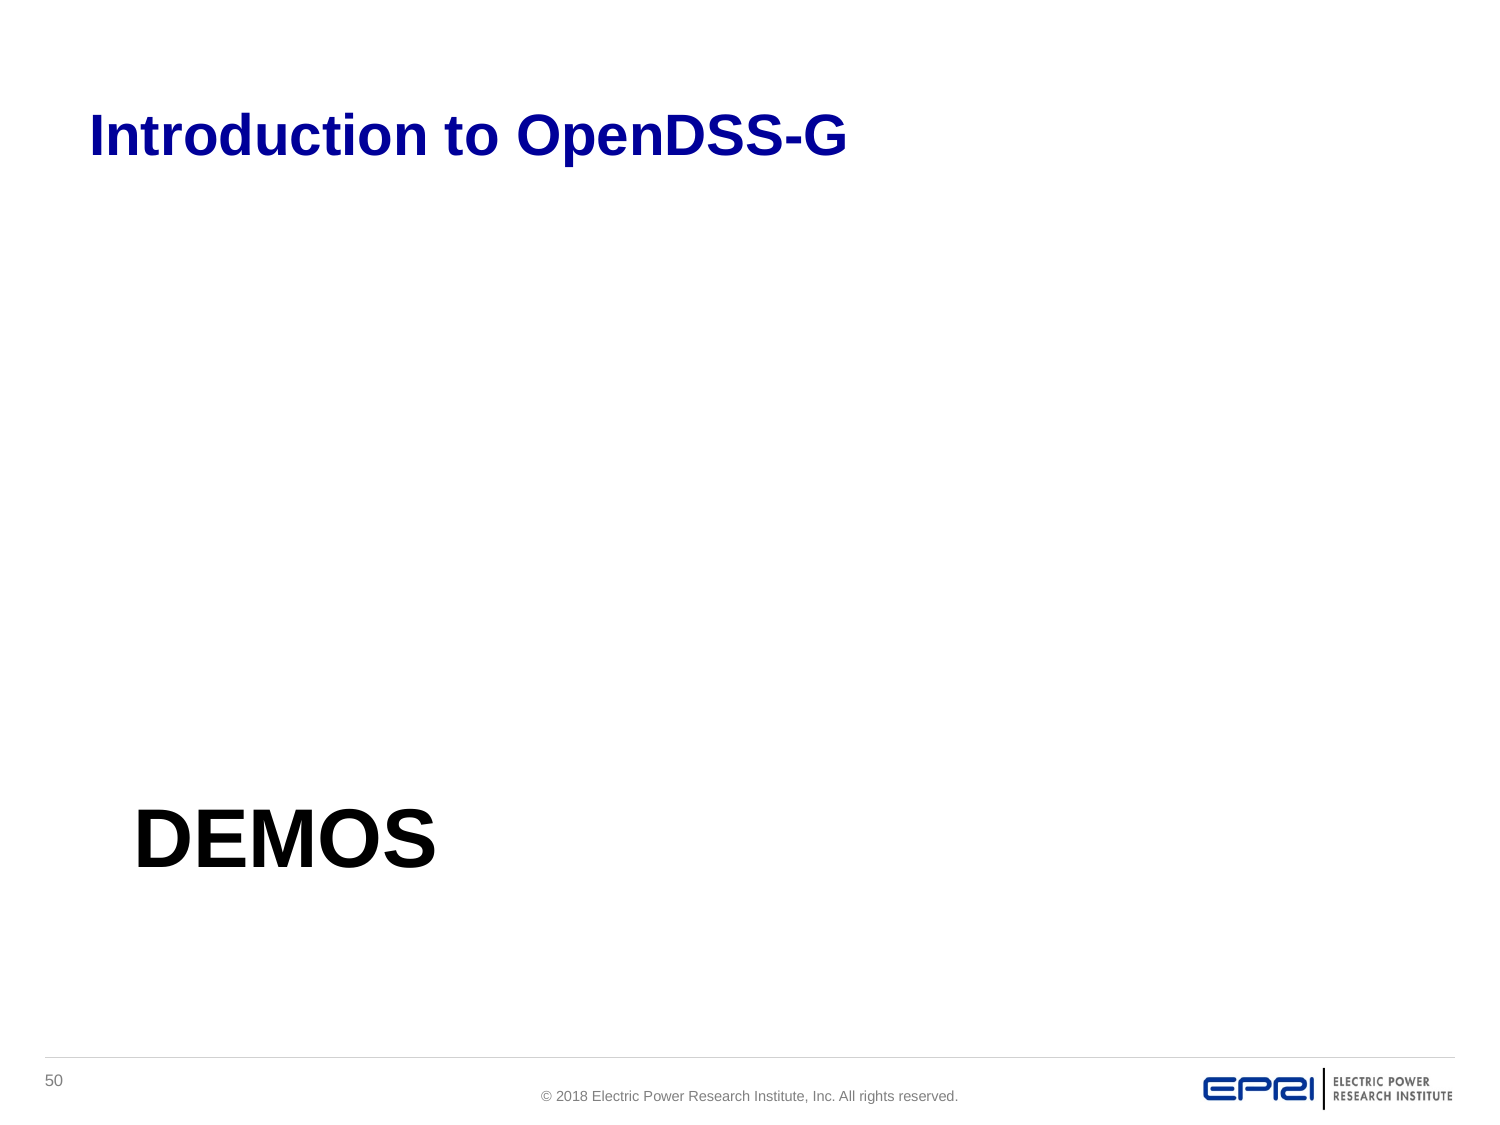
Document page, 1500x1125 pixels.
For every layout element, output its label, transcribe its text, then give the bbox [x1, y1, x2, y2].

picture [1200, 1064, 1455, 1113]
text_box Demos [118, 722, 1394, 947]
title Introduction to OpenDSS-G [74, 89, 1425, 278]
